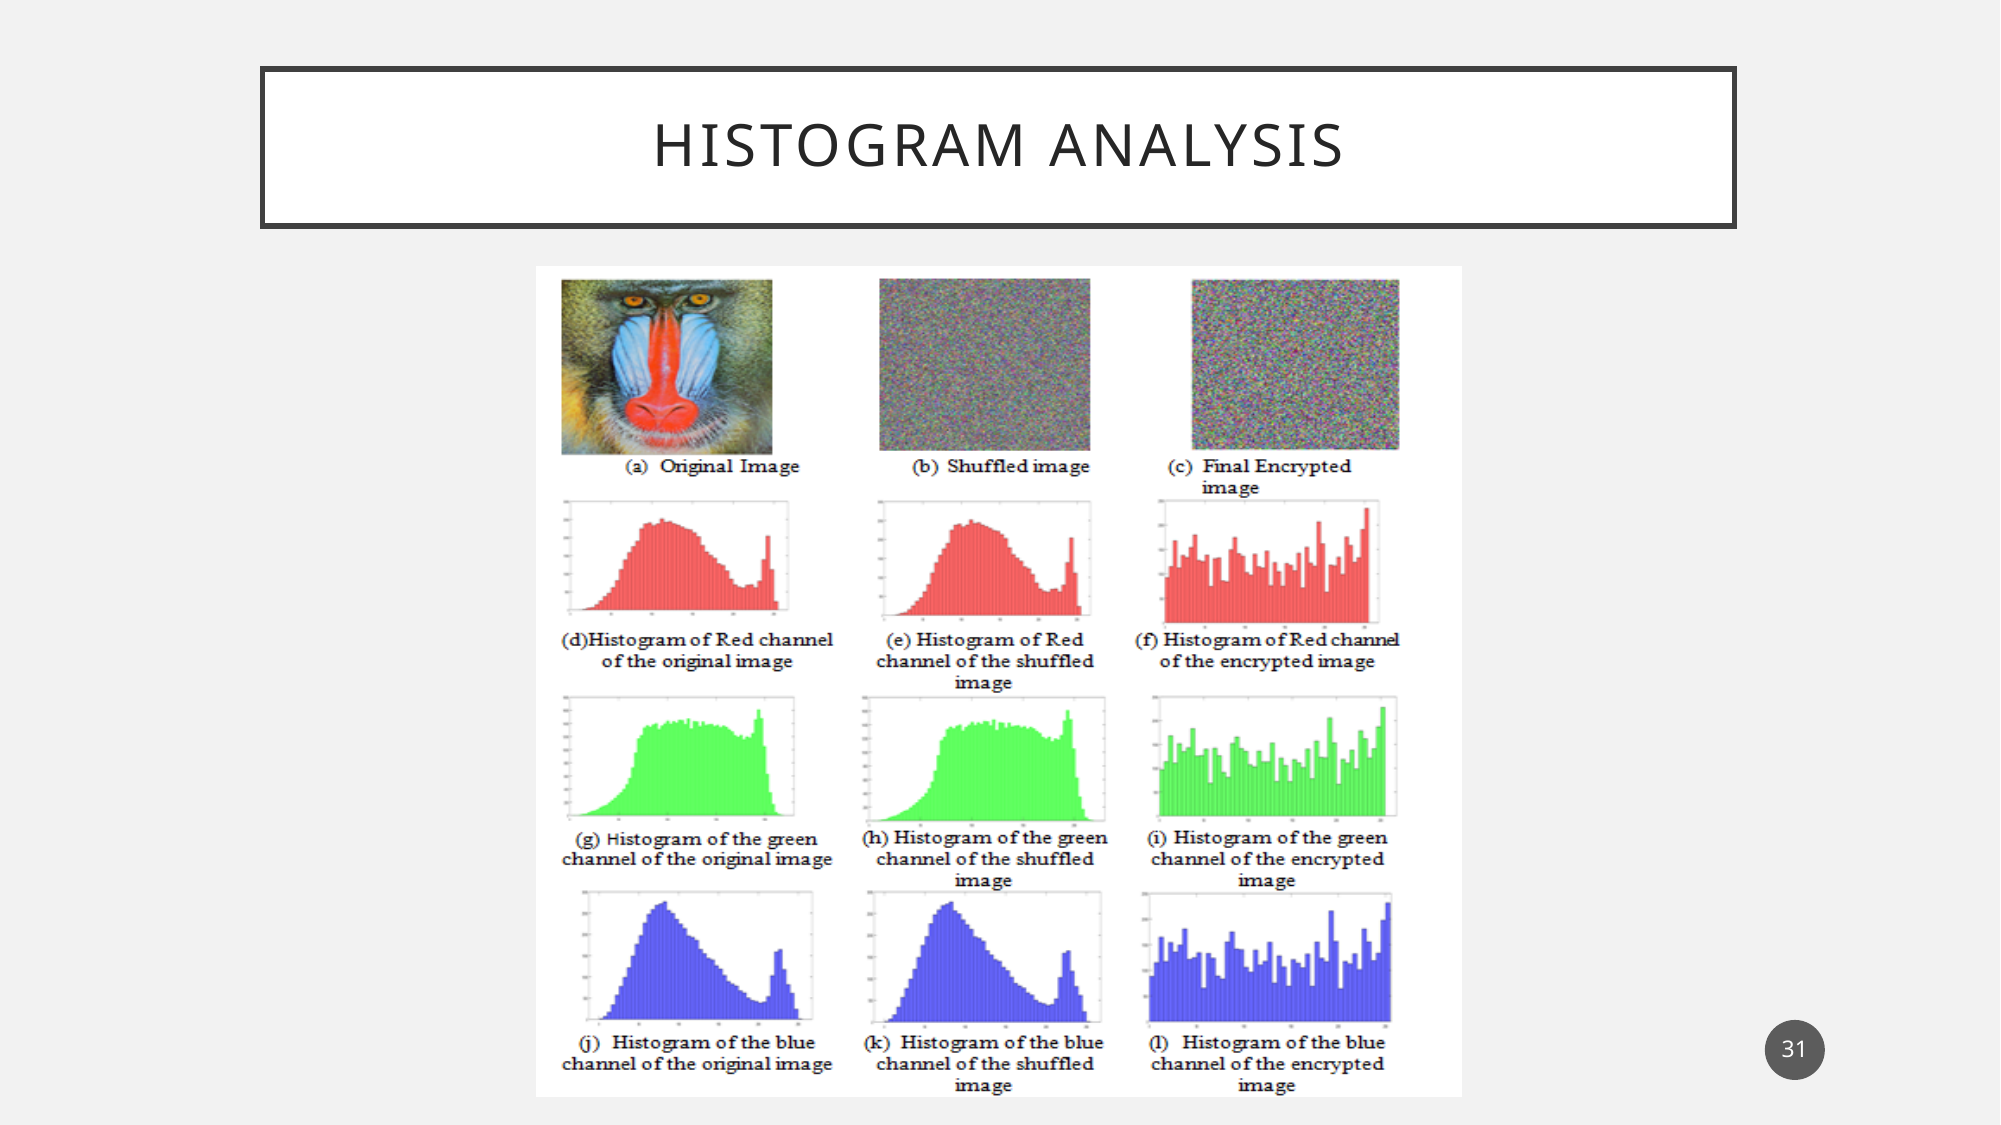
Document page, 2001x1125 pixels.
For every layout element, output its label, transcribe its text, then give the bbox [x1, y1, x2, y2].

slide_number 31 [1764, 1019, 1825, 1080]
picture [536, 266, 1462, 1097]
title Histogram Analysis [260, 66, 1737, 229]
